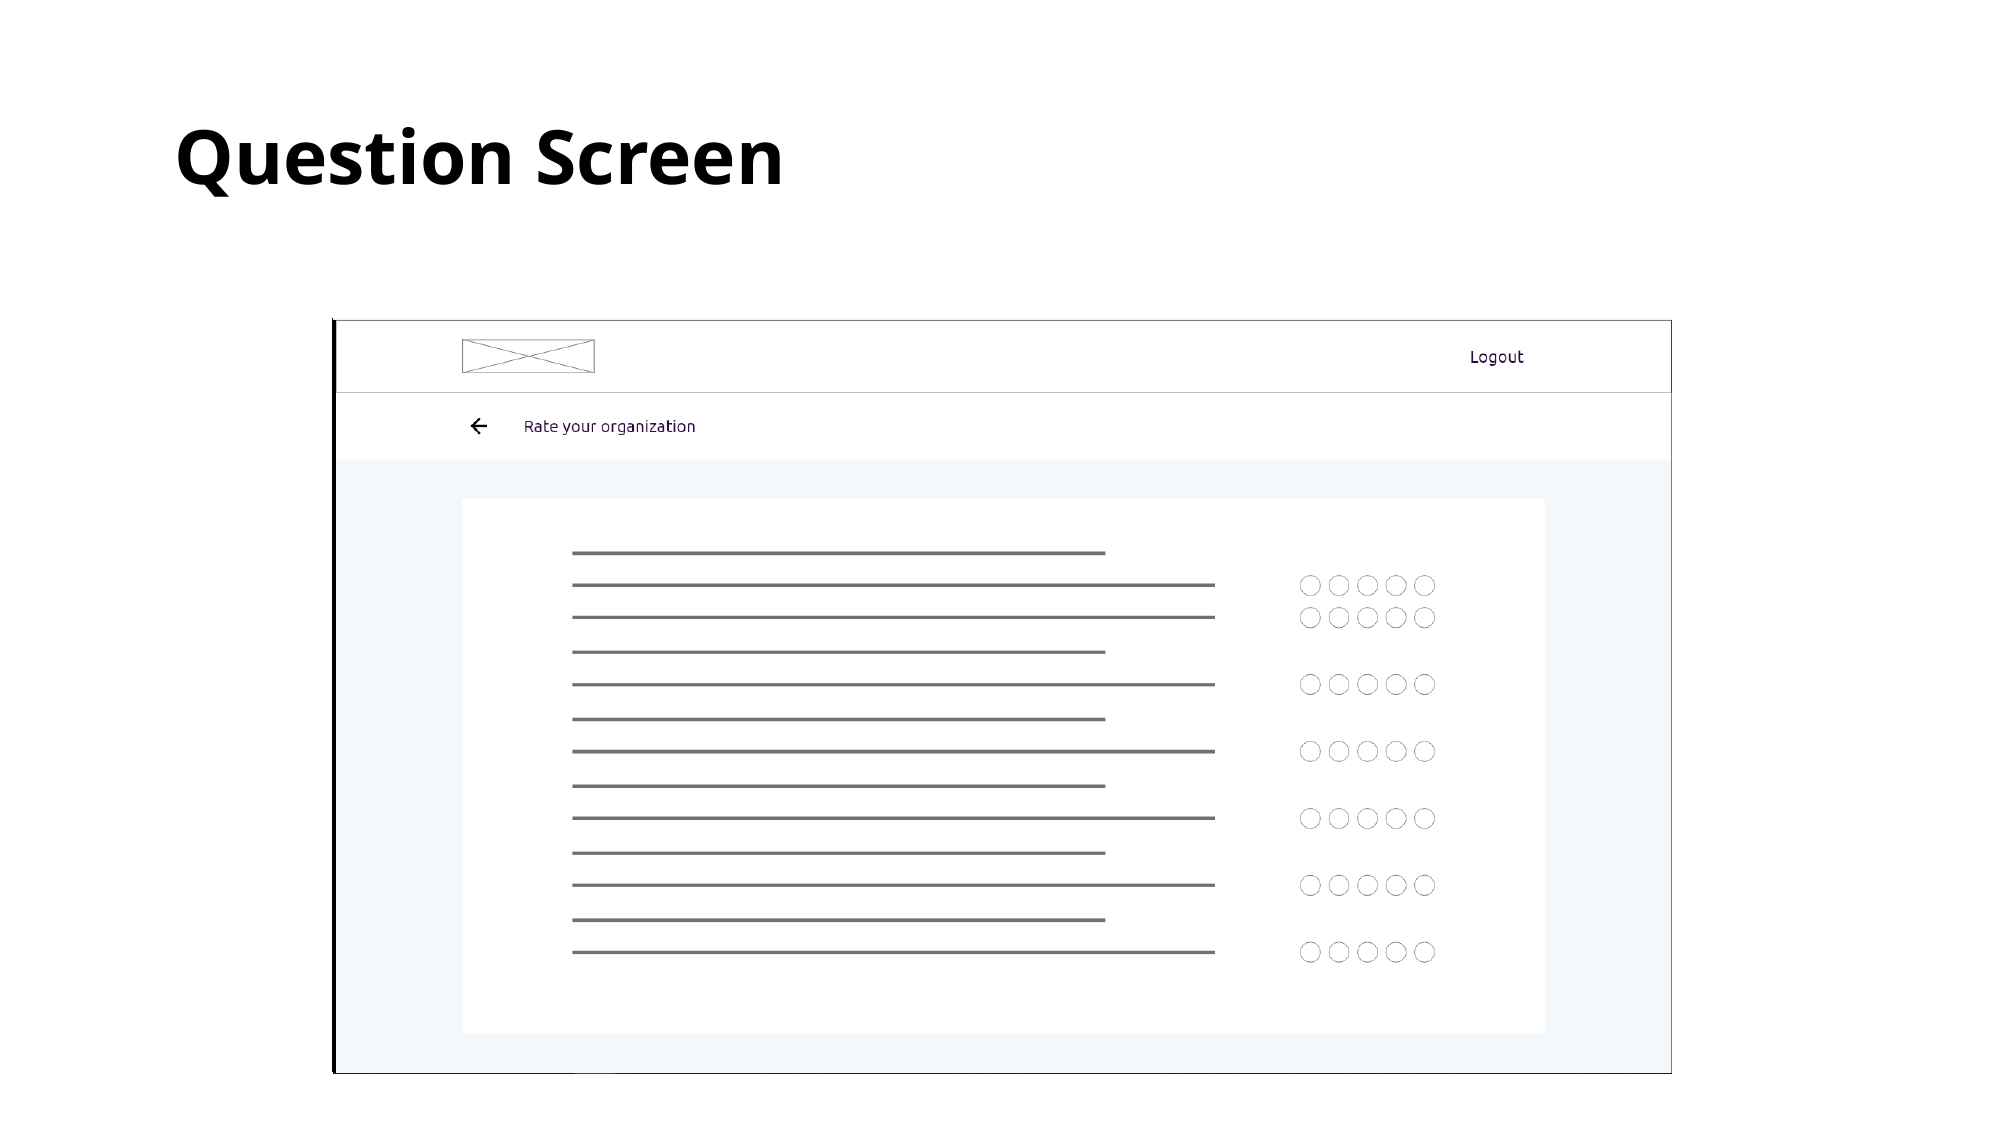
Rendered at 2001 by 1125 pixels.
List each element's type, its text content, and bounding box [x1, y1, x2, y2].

picture [333, 318, 1672, 1074]
text_box Question Screen [159, 51, 1891, 270]
